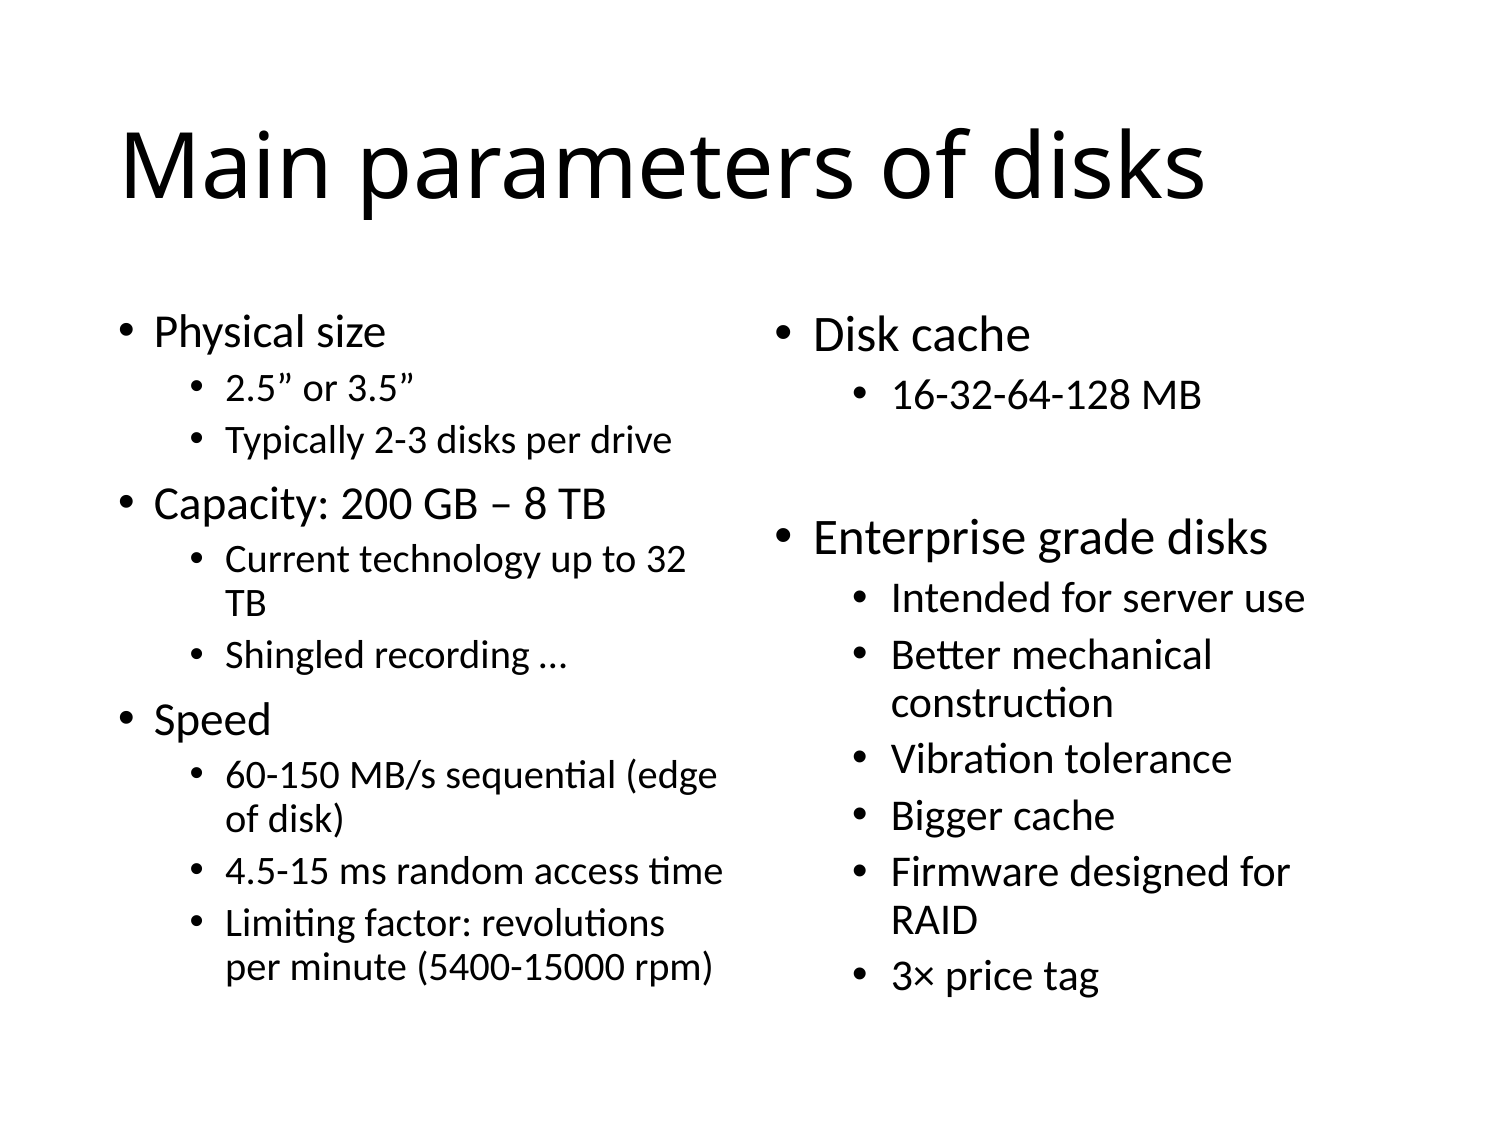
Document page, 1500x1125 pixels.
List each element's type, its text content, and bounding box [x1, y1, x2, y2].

list Physical size 2.5” or 3.5” Typically 2-3 disks per drive Capacity: 200 GB – 8 TB Current technology up to 32 TB Shingled recording … Speed 60-150 MB/s sequential (edge of disk) 4.5-15 ms random access time Limiting factor: revolutions per minute (5400-15000 rpm) [103, 299, 741, 1014]
title Main parameters of disks [103, 59, 1397, 278]
list Disk cache 16-32-64-128 MB Enterprise grade disks Intended for server use Better mechanical construction Vibration tolerance Bigger cache Firmware designed for RAID 3× price tag [759, 299, 1397, 1014]
